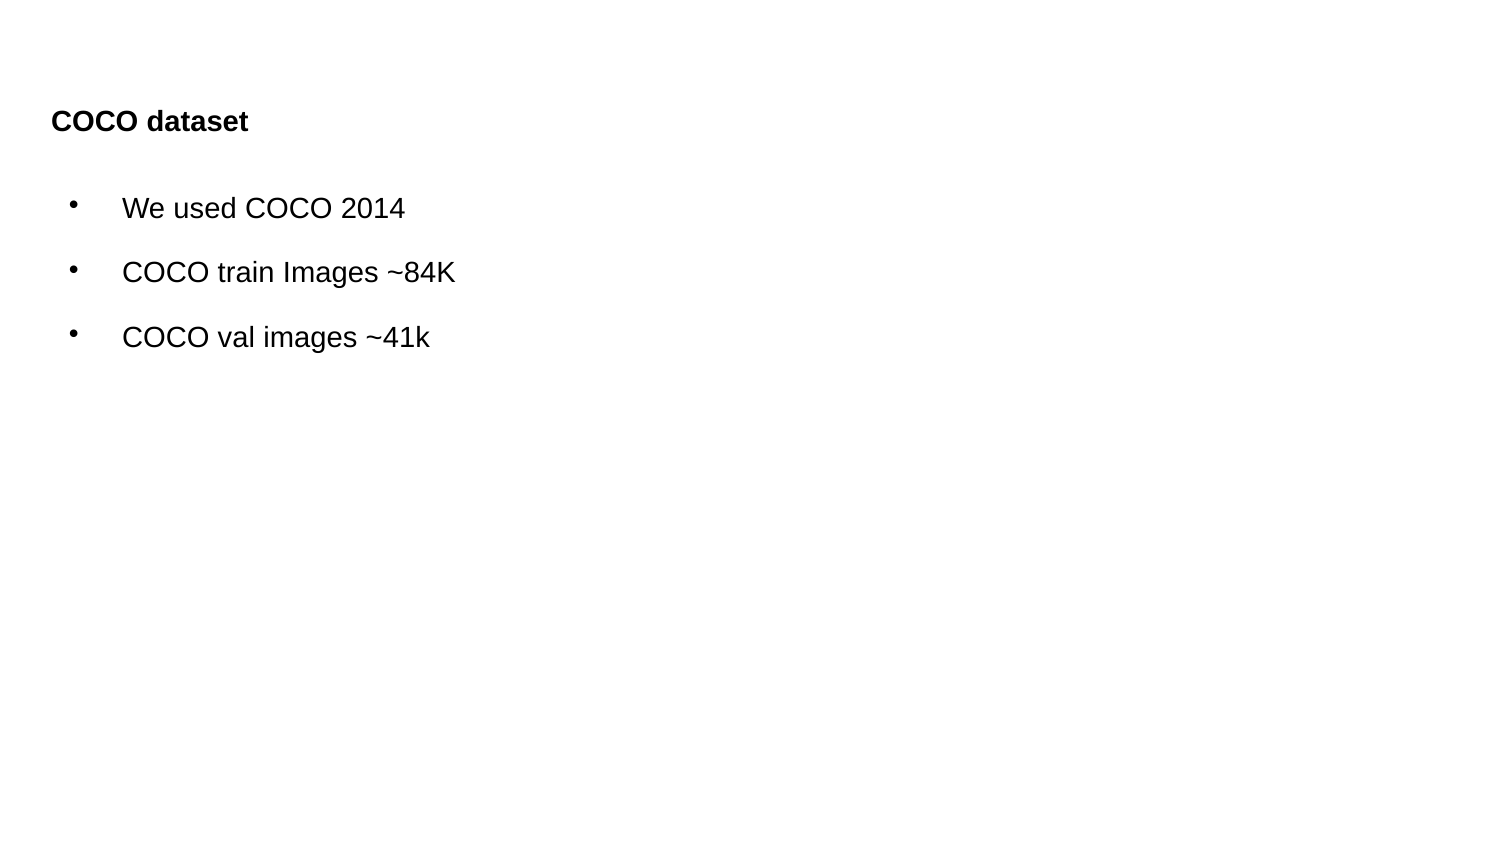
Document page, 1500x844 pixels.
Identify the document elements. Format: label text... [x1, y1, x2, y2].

text_box We used COCO 2014 COCO train Images ~84K COCO val images ~41k [51, 189, 1449, 750]
text_box COCO dataset [51, 72, 1449, 167]
